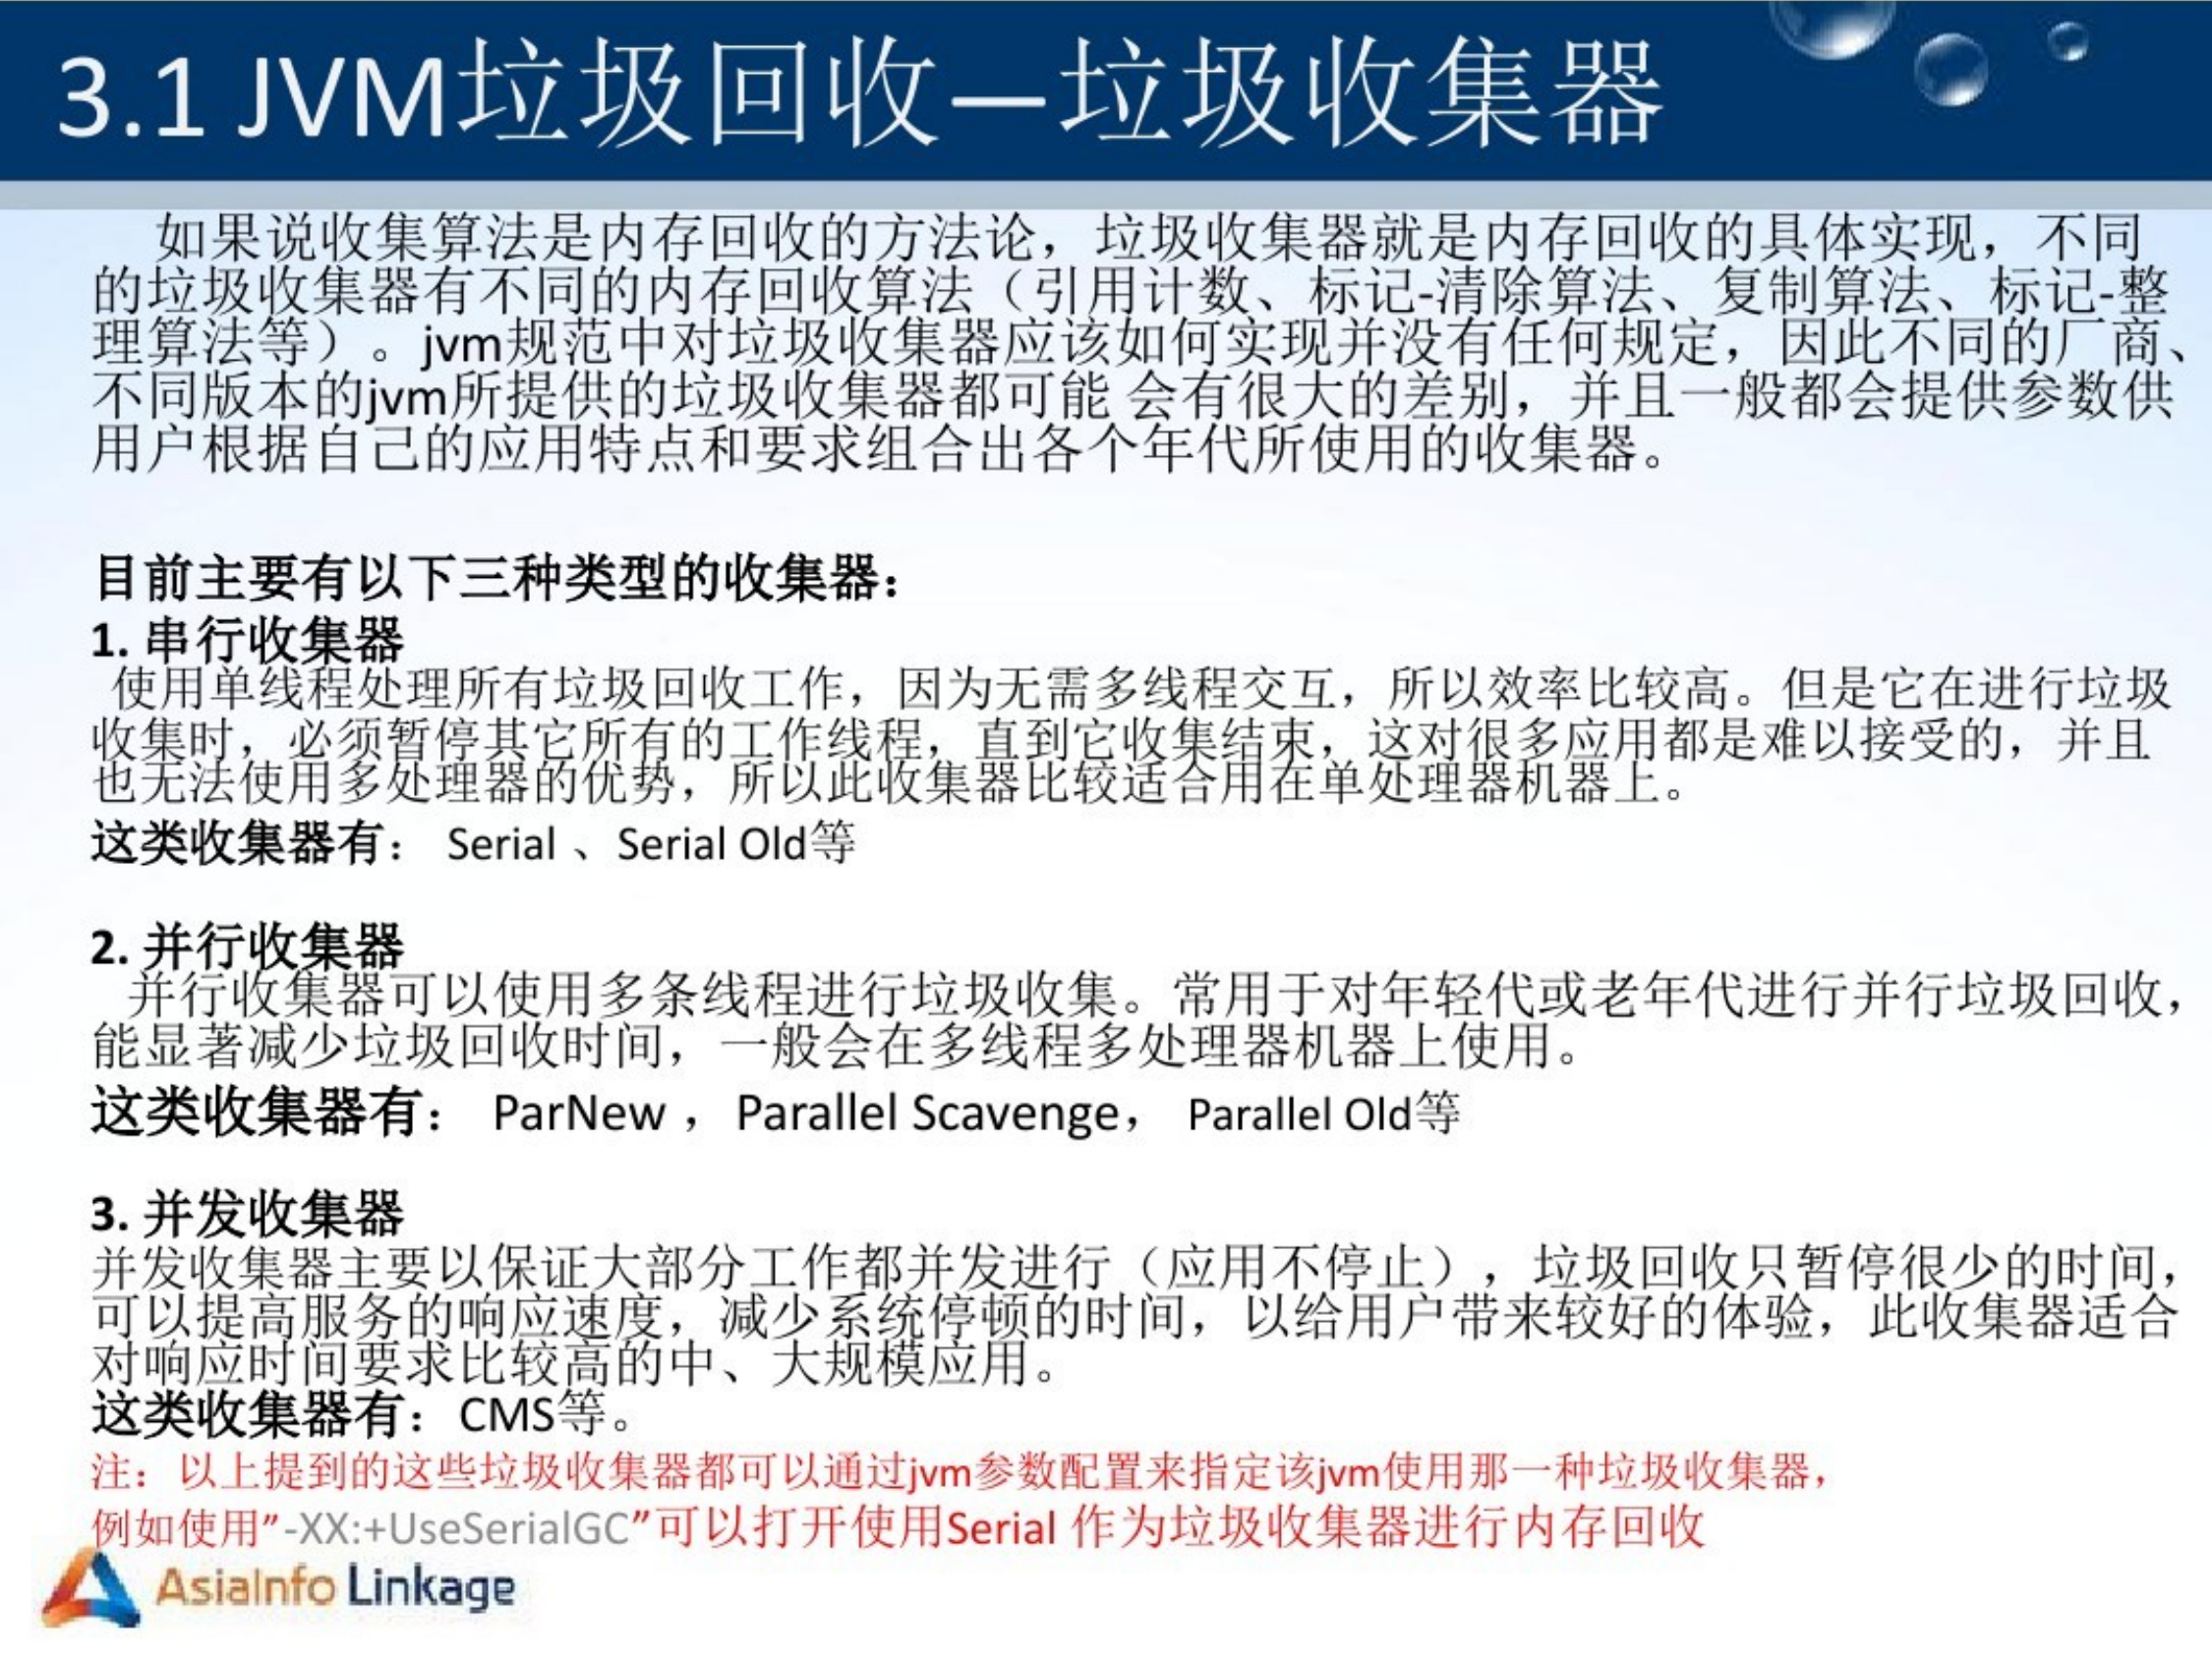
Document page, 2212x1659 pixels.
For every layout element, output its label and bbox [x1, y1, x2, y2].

text_box [0, 0, 2212, 1659]
